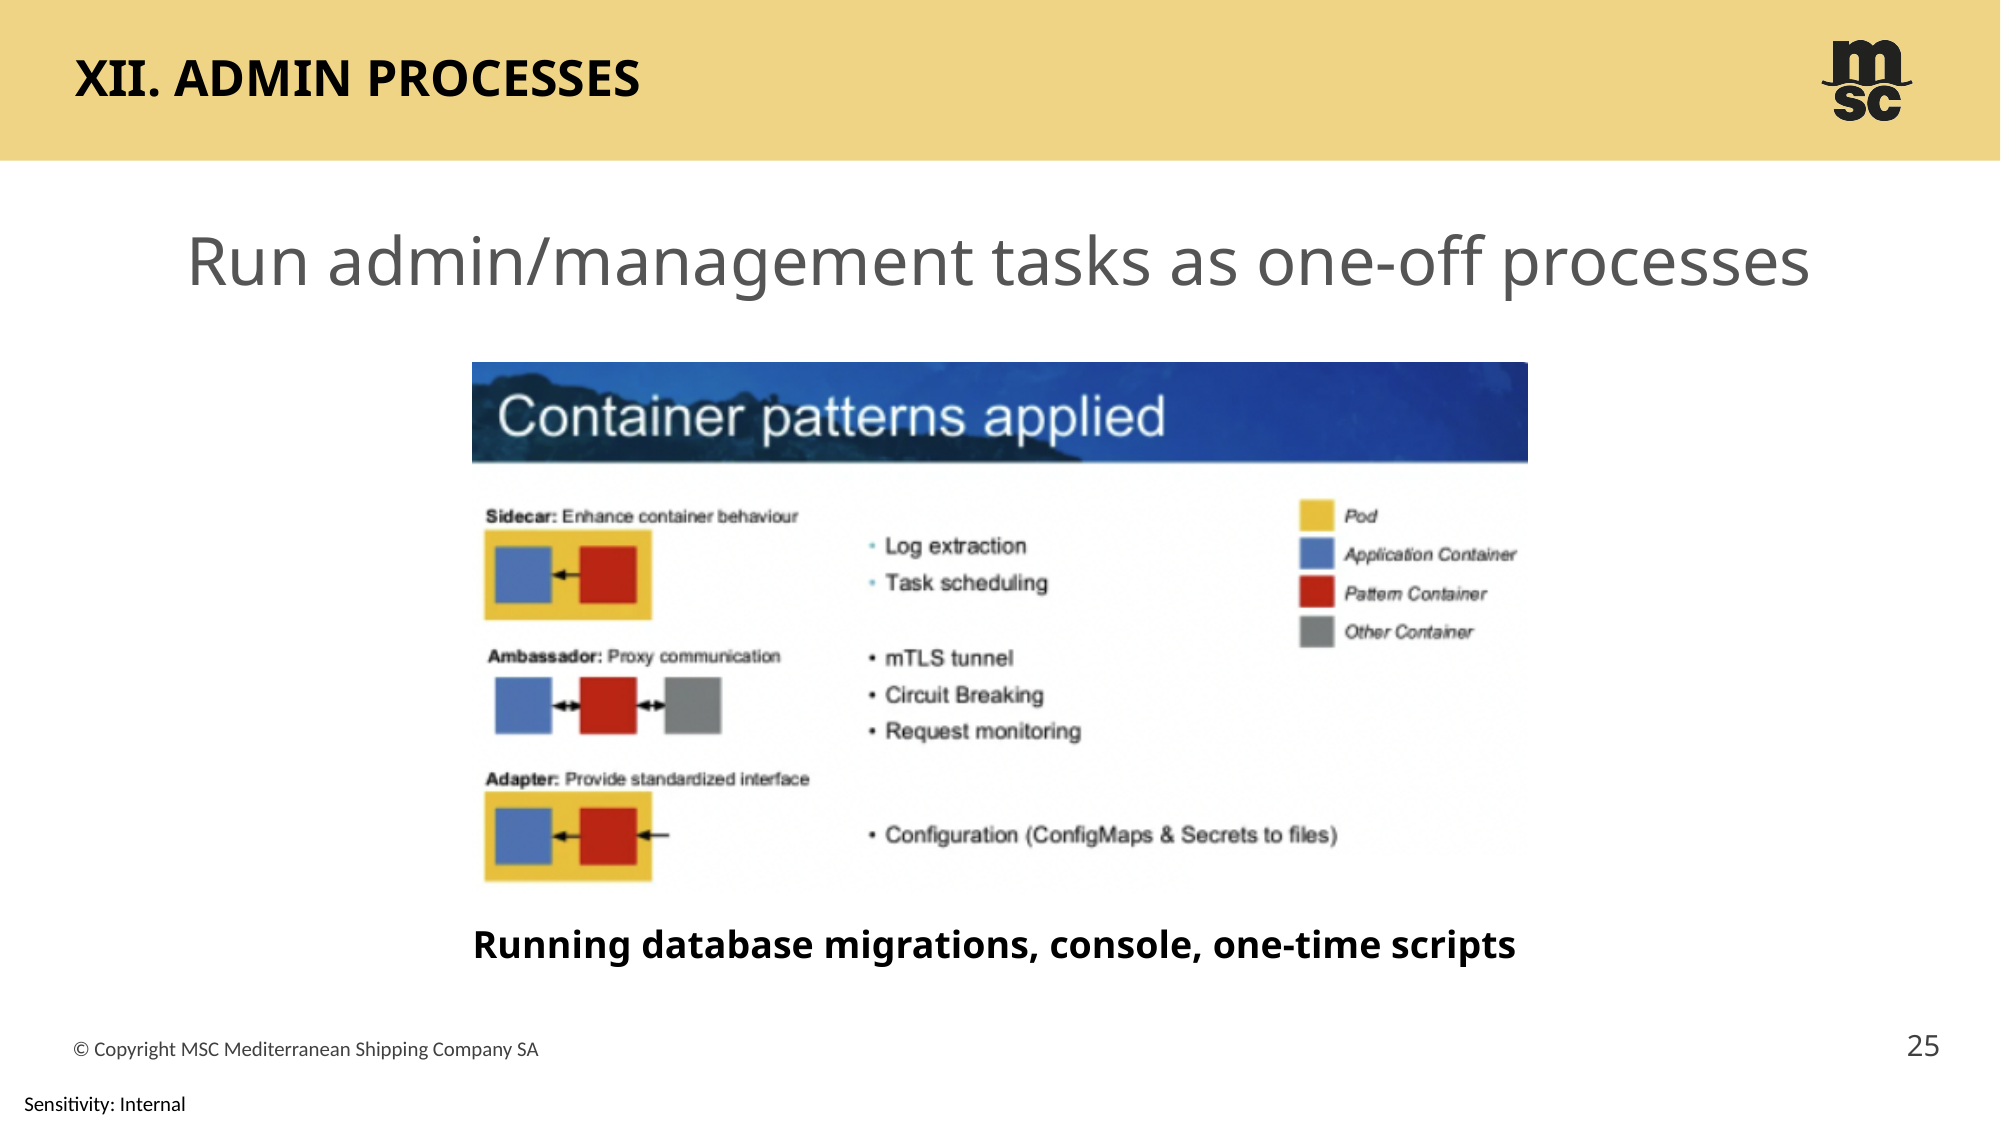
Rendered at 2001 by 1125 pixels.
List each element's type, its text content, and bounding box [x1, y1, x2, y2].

slide_number 25 [1879, 1019, 1956, 1070]
picture [472, 362, 1528, 895]
text_box Running database migrations, console, one-time scripts [72, 913, 1928, 974]
text_box Run admin/management tasks as one-off processes [0, 210, 2000, 306]
picture [1797, 5, 1937, 157]
footer © Copyright MSC Mediterranean Shipping Company SA [57, 1027, 663, 1079]
title XII. Admin processes [75, 6, 1474, 155]
